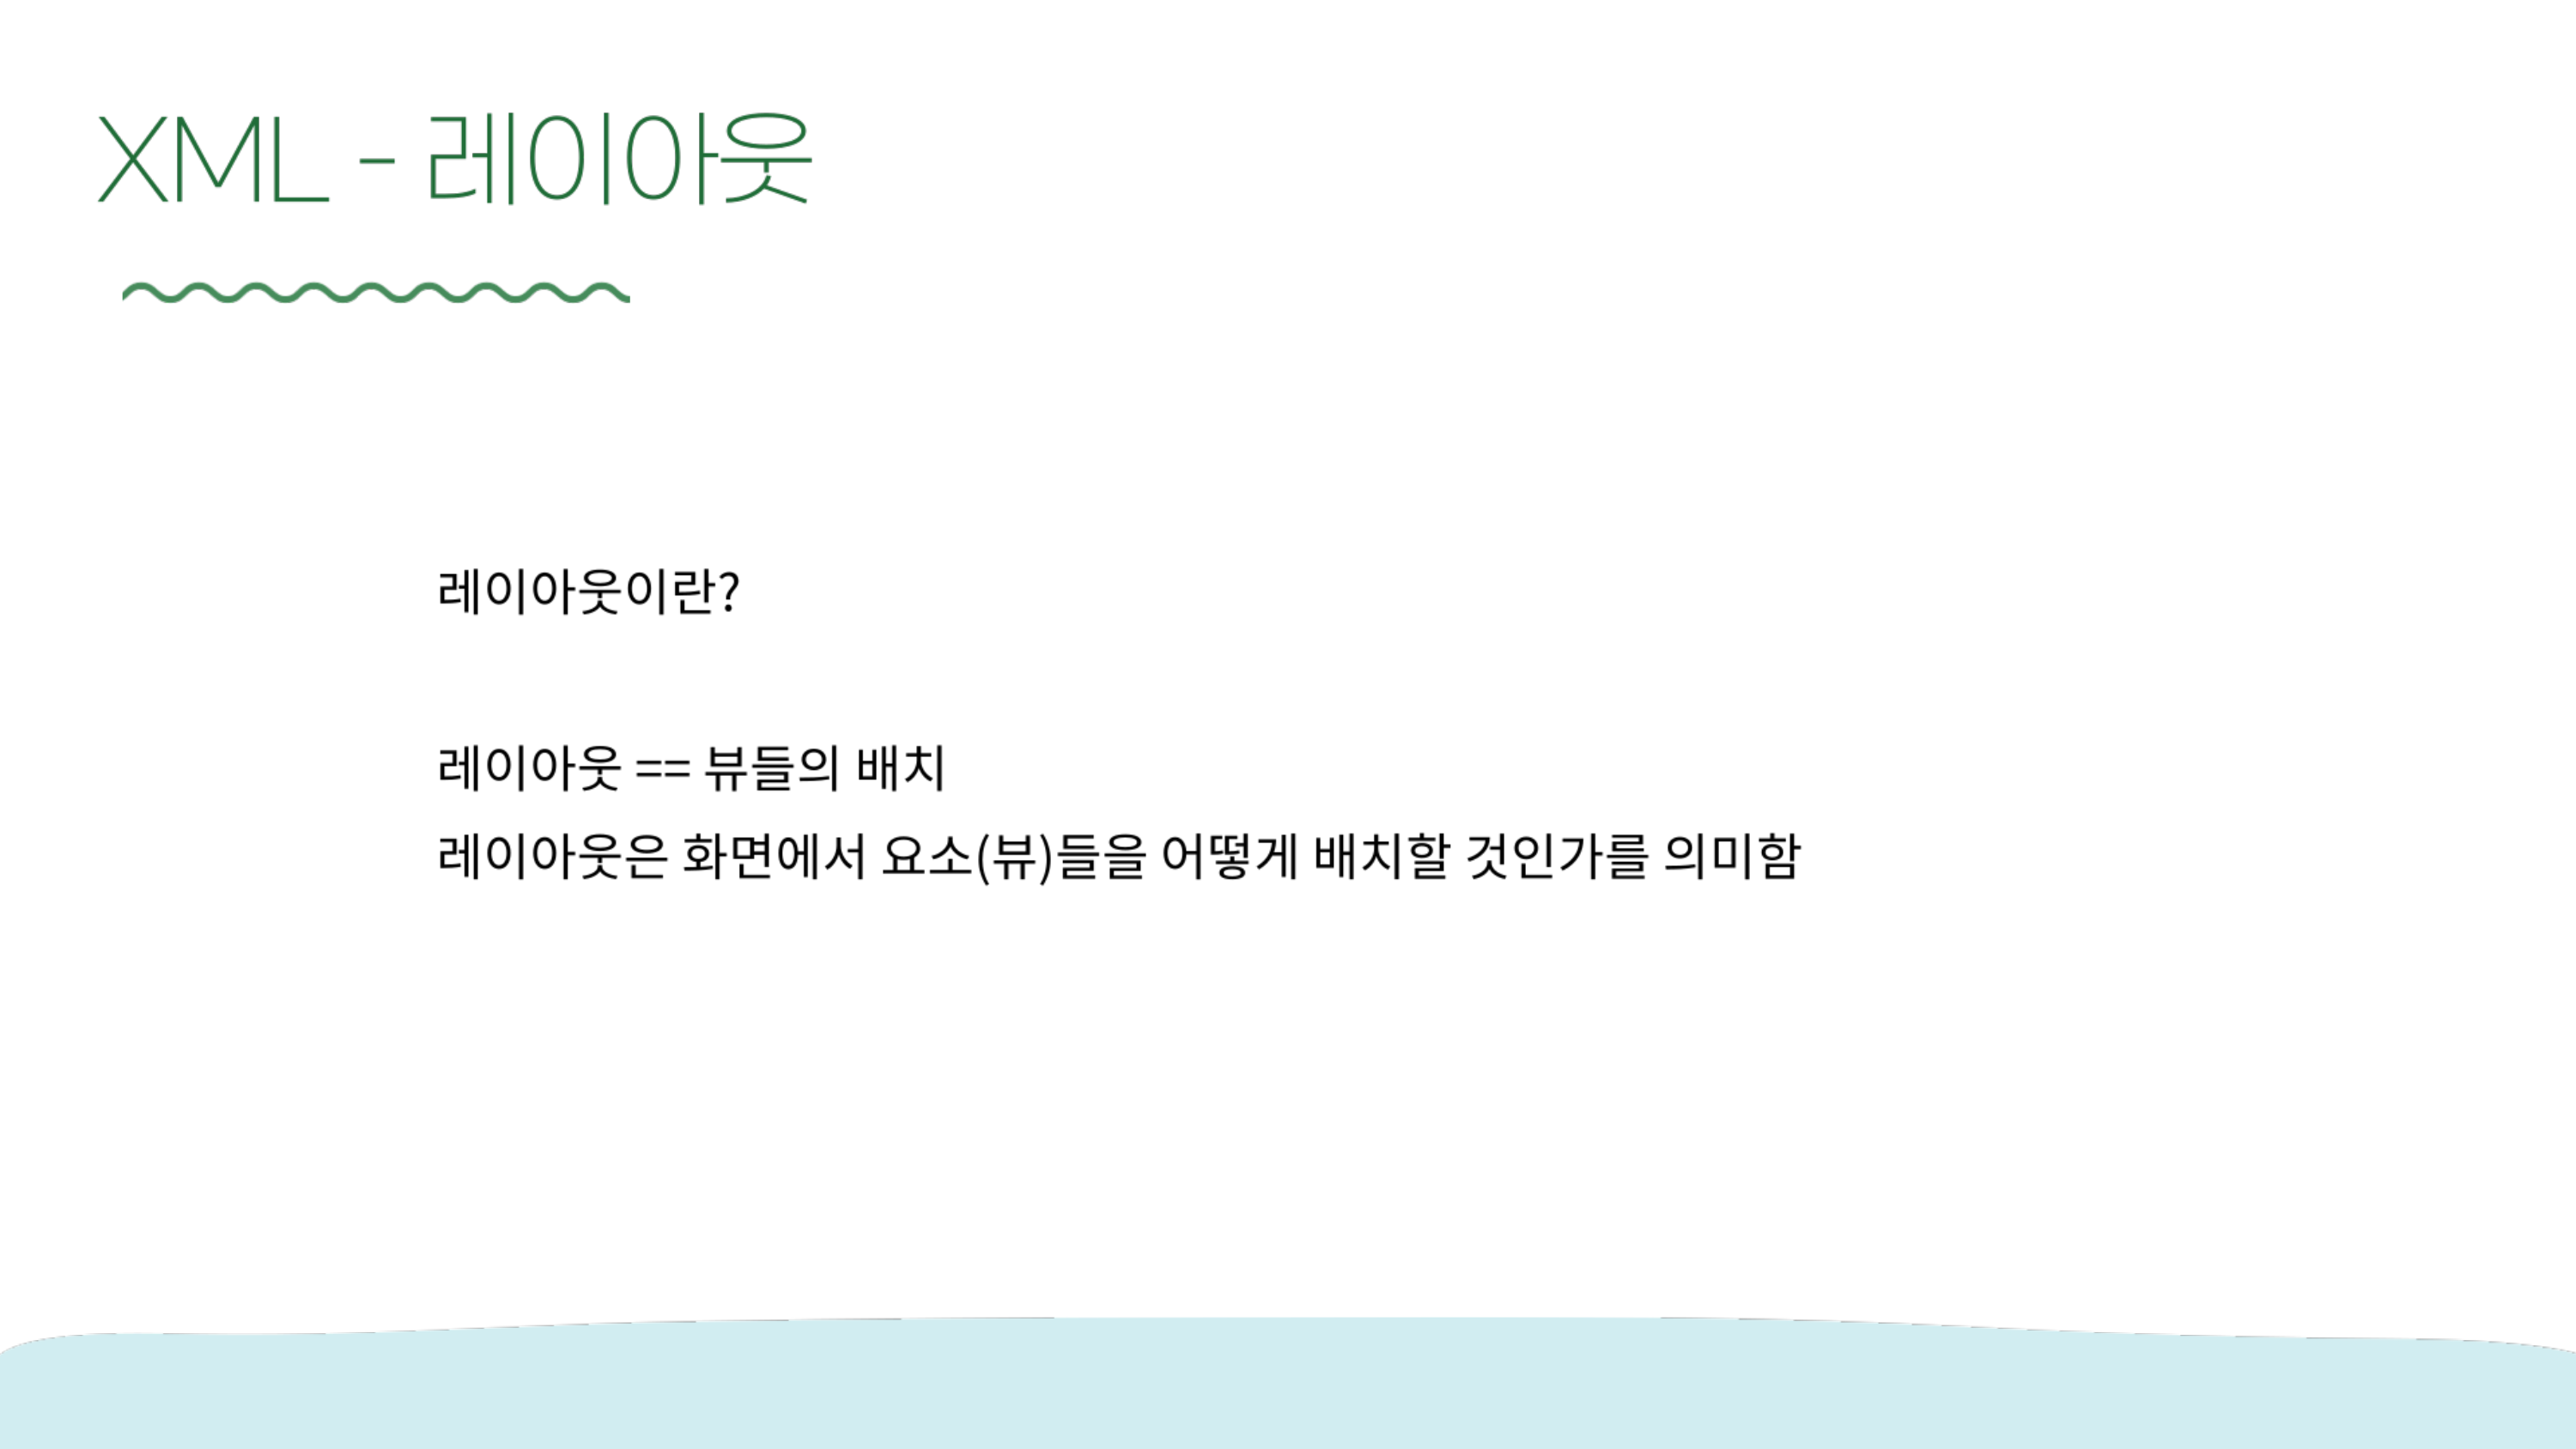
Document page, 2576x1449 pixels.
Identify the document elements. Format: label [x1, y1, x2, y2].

text_box [0, 1316, 2576, 1449]
text_box [122, 280, 630, 304]
picture [78, 77, 867, 282]
picture [428, 546, 1827, 922]
